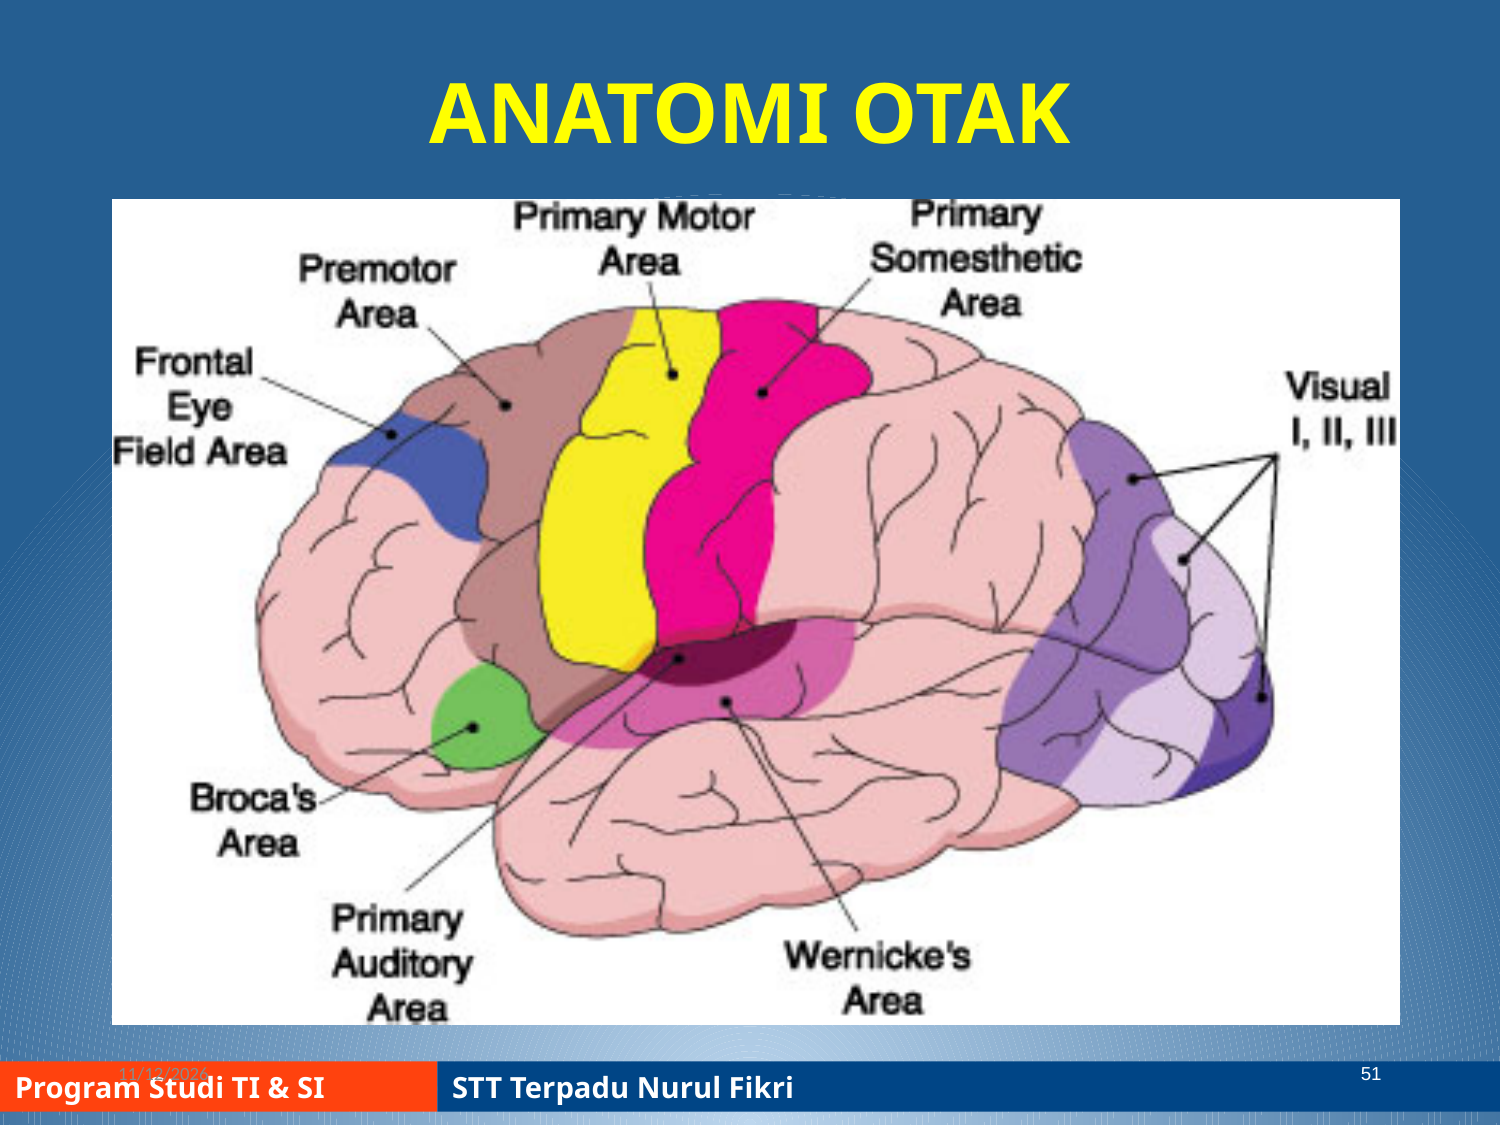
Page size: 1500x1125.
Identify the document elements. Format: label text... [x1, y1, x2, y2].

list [112, 199, 1400, 1025]
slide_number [103, 1042, 441, 1103]
slide_number 51 [1059, 1042, 1397, 1103]
title ANATOMI OTAK [75, 45, 1425, 188]
